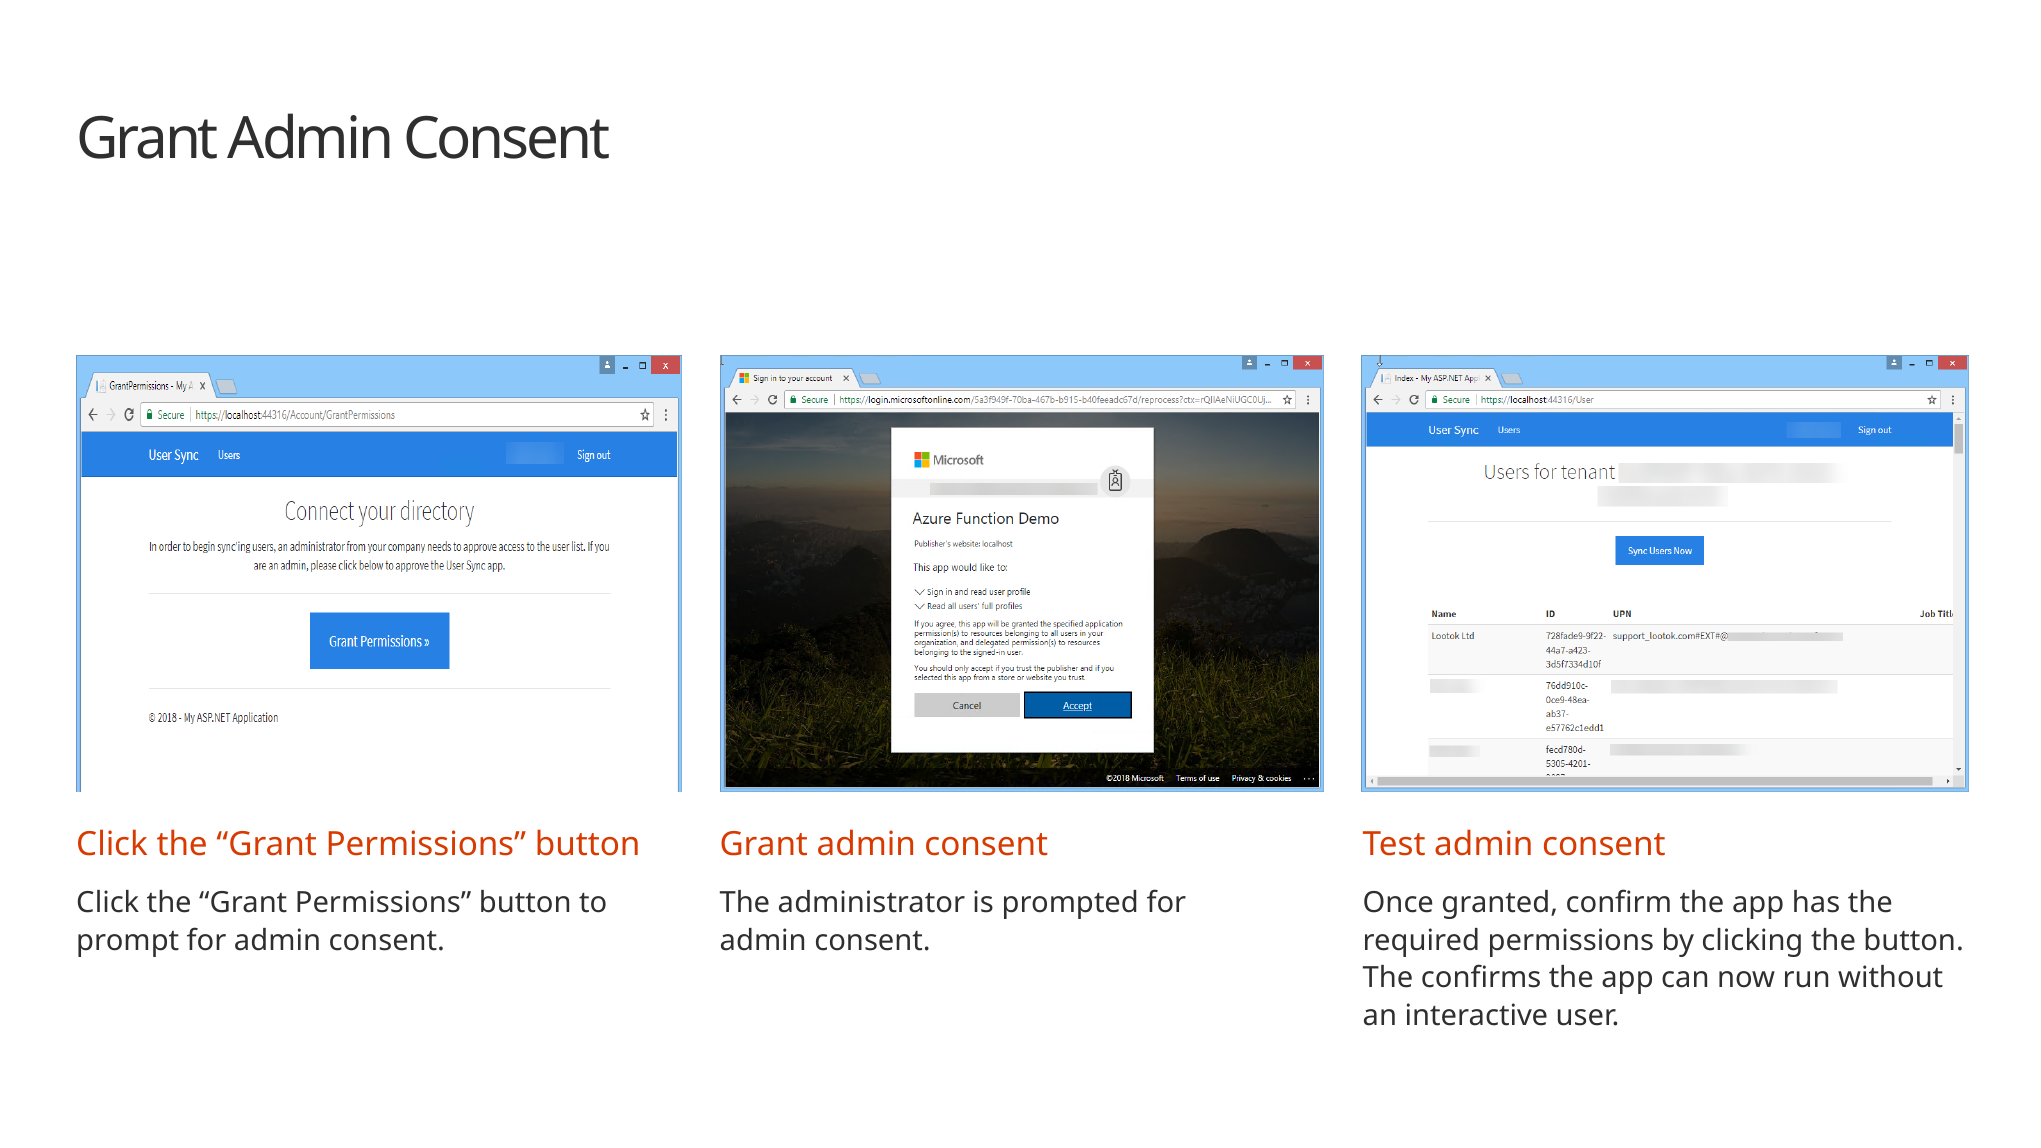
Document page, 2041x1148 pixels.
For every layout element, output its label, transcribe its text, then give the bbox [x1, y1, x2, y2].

picture [1361, 355, 1969, 792]
title Grant Admin Consent [76, 103, 1969, 172]
picture [719, 355, 1324, 792]
list Click the “Grant Permissions” button Click the “Grant Permissions” button to prompt for admin consent. [76, 824, 682, 957]
list Test admin consent Once granted, confirm the app has the required permissions by clicking the button. The confirms the app can now run without an interactive user. [1362, 824, 1969, 1033]
picture [76, 355, 682, 792]
list Grant admin consent The administrator is prompted for admin consent. [719, 824, 1325, 957]
